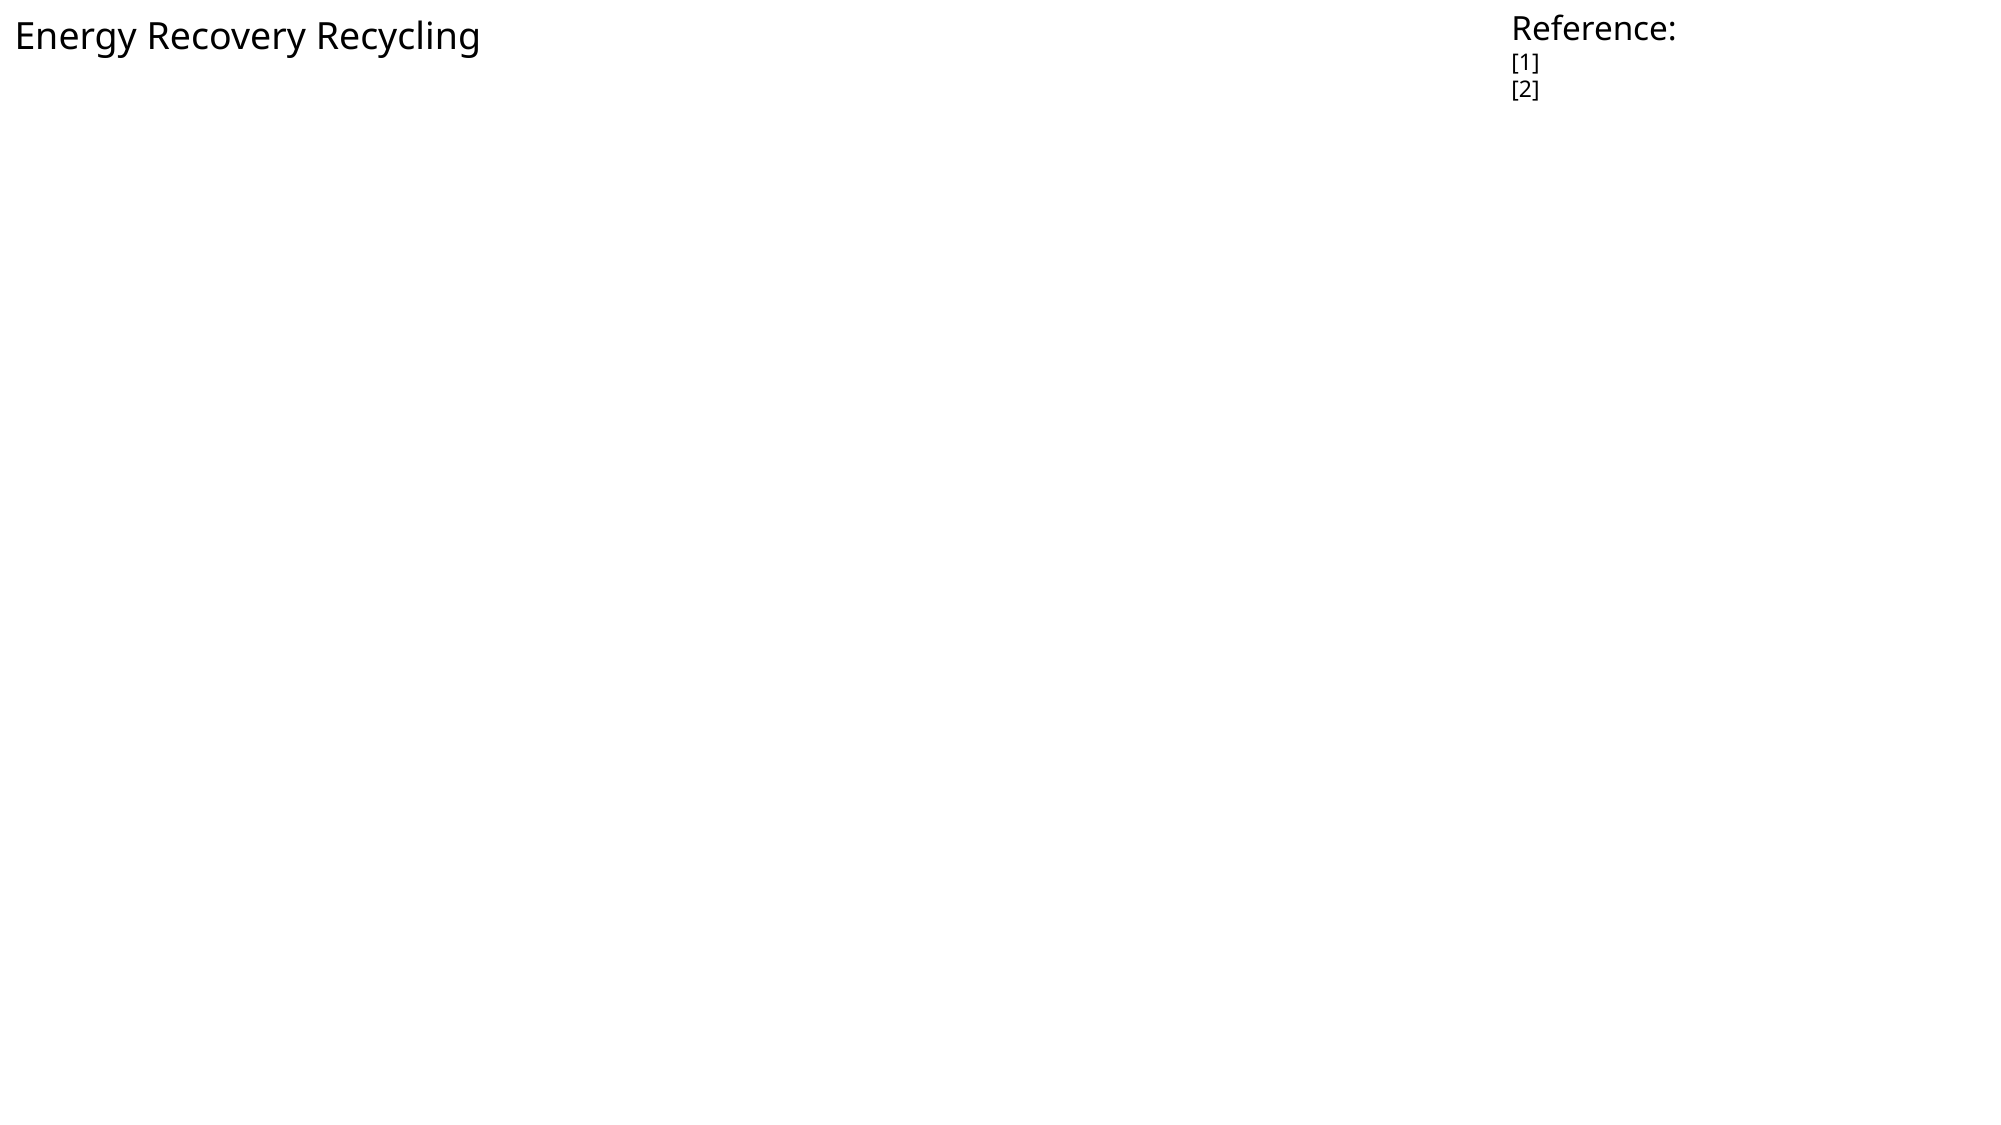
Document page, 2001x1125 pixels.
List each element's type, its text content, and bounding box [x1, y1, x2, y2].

text_box Reference: [1] [2] [1496, 0, 2000, 110]
text_box Energy Recovery Recycling [0, 4, 888, 65]
